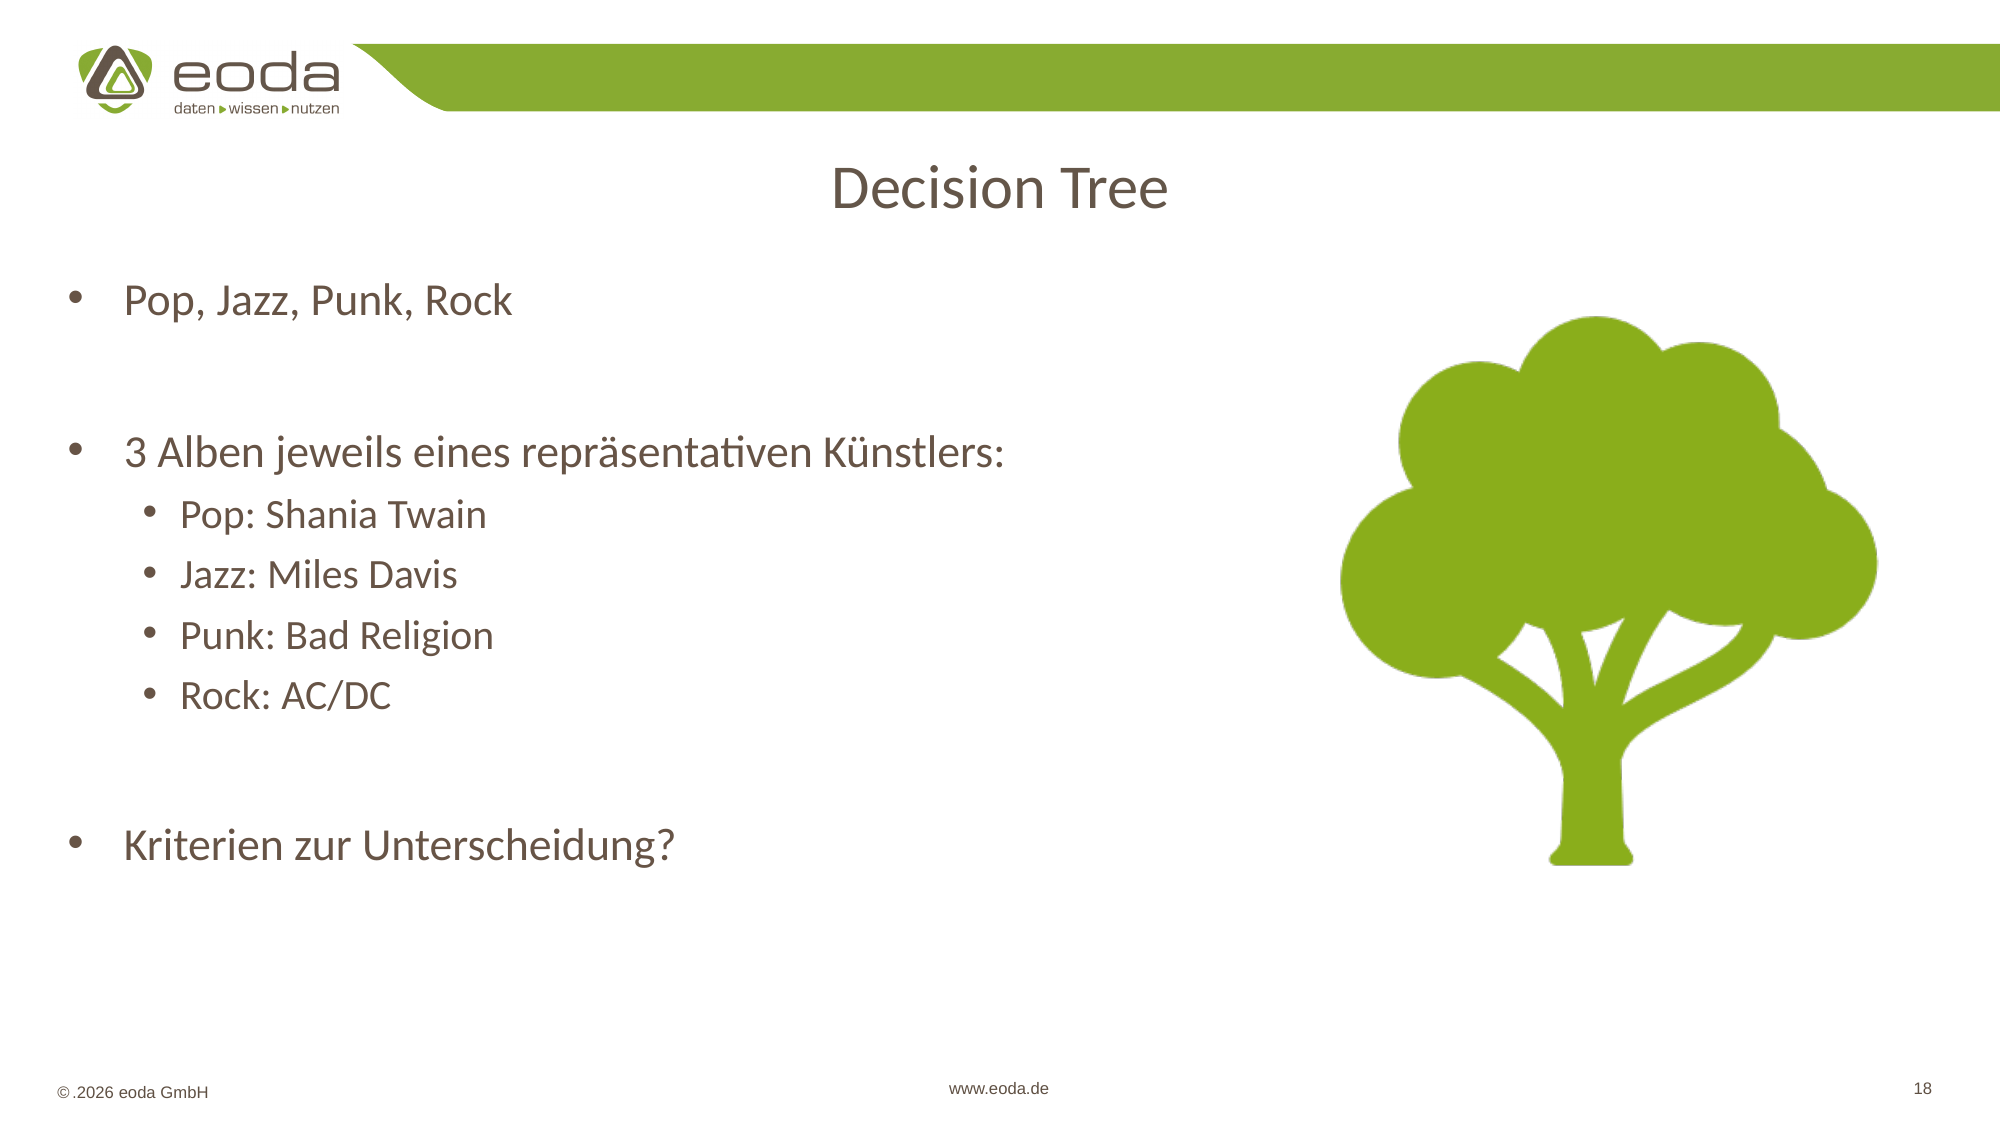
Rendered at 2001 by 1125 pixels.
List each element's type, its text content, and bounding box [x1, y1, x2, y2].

list Pop, Jazz, Punk, Rock 3 Alben jeweils eines repräsentativen Künstlers: Pop: Shania Twain Jazz: Miles Davis Punk: Bad Religion Rock: AC/DC Kriterien zur Unterscheidung? [52, 262, 1949, 1007]
picture [1299, 278, 1919, 898]
picture [73, 40, 344, 119]
list Decision Tree [53, 147, 1949, 237]
